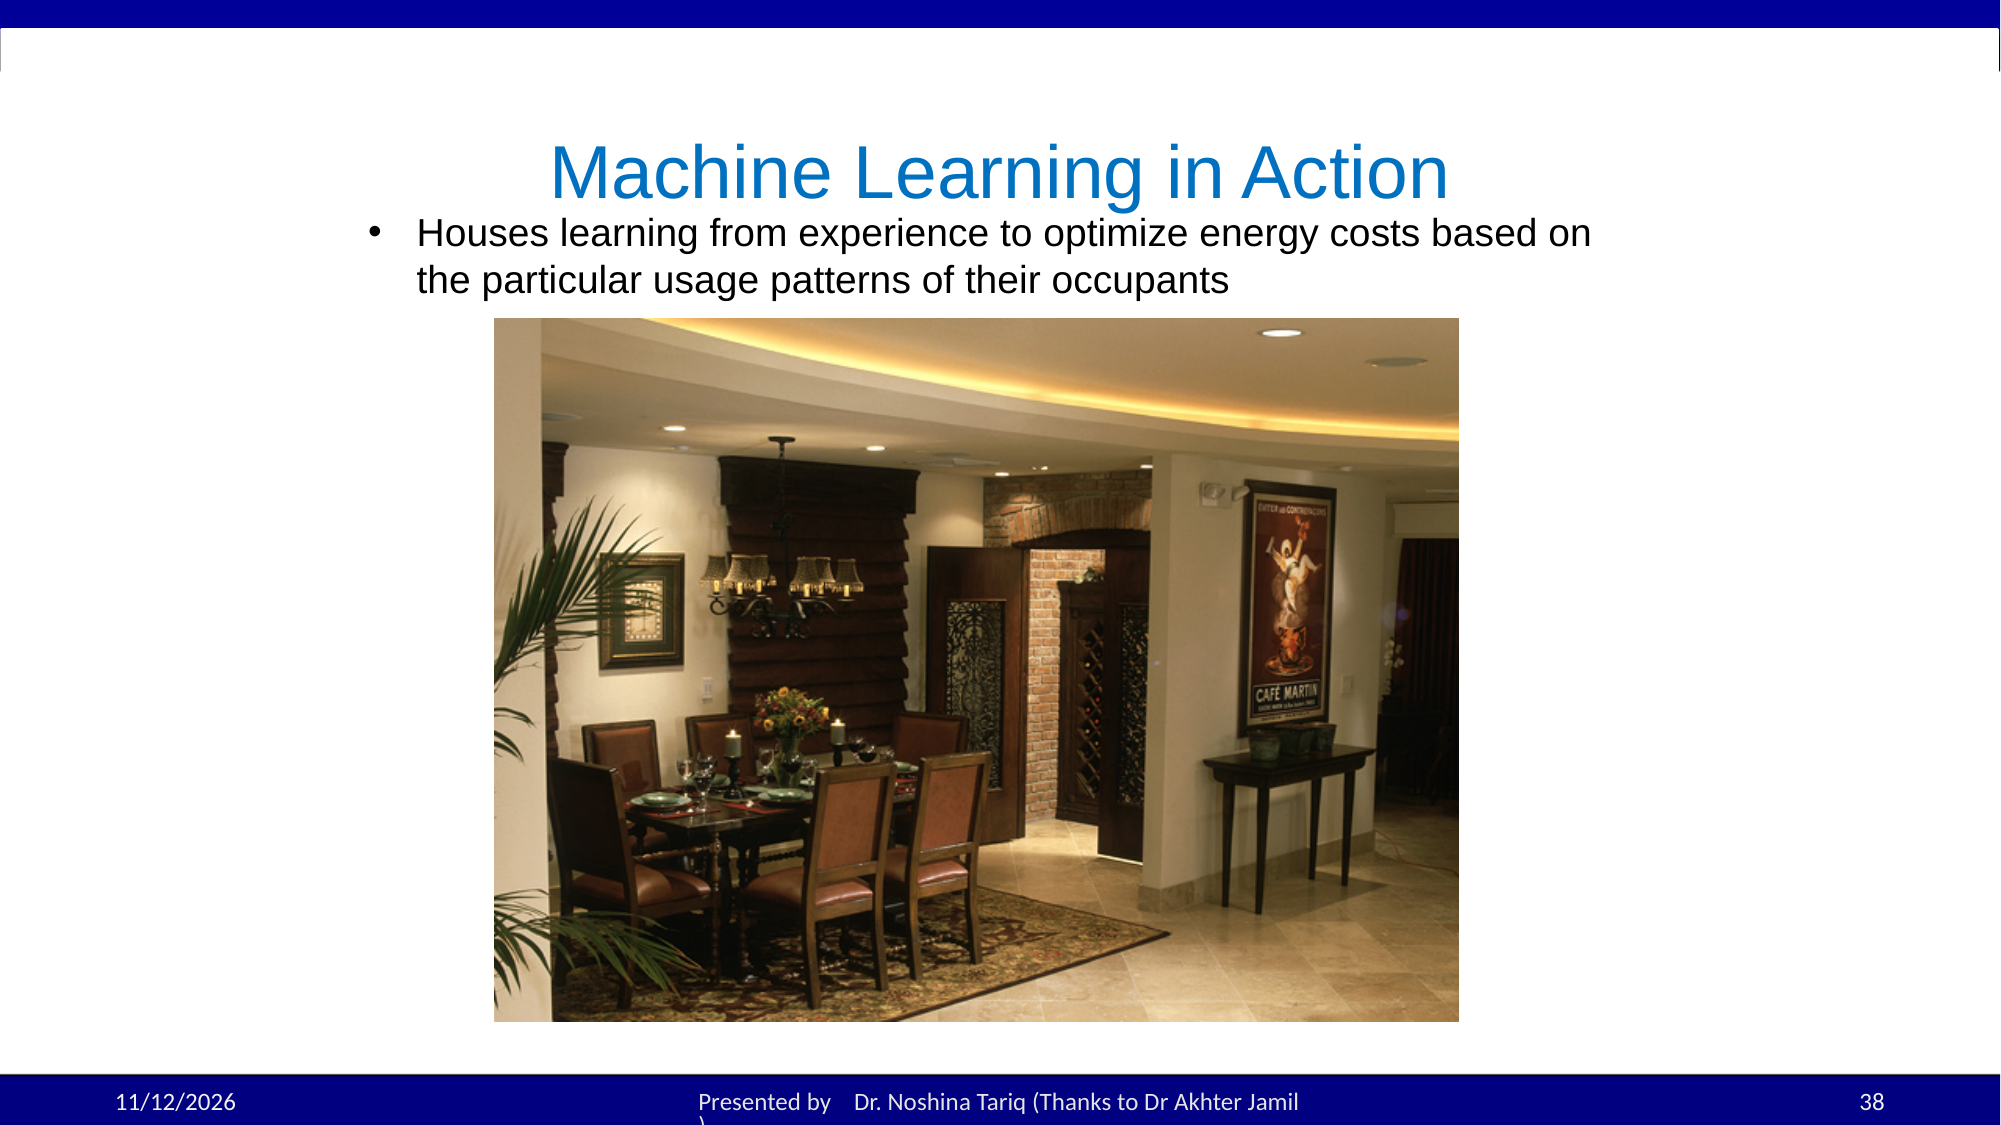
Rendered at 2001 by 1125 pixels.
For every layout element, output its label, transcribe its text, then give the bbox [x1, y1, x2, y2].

title Machine Learning in Action [99, 99, 1900, 238]
list Houses learning from experience to optimize energy costs based on the particular usage patterns of their occupants [353, 199, 1647, 311]
slide_number 38 [1433, 1062, 1900, 1125]
footer Presented by Dr. Noshina Tariq (Thanks to Dr Akhter Jamil) [683, 1062, 1317, 1125]
picture [0, 0, 2001, 1125]
slide_number 19-Aug-25 [99, 1062, 567, 1125]
